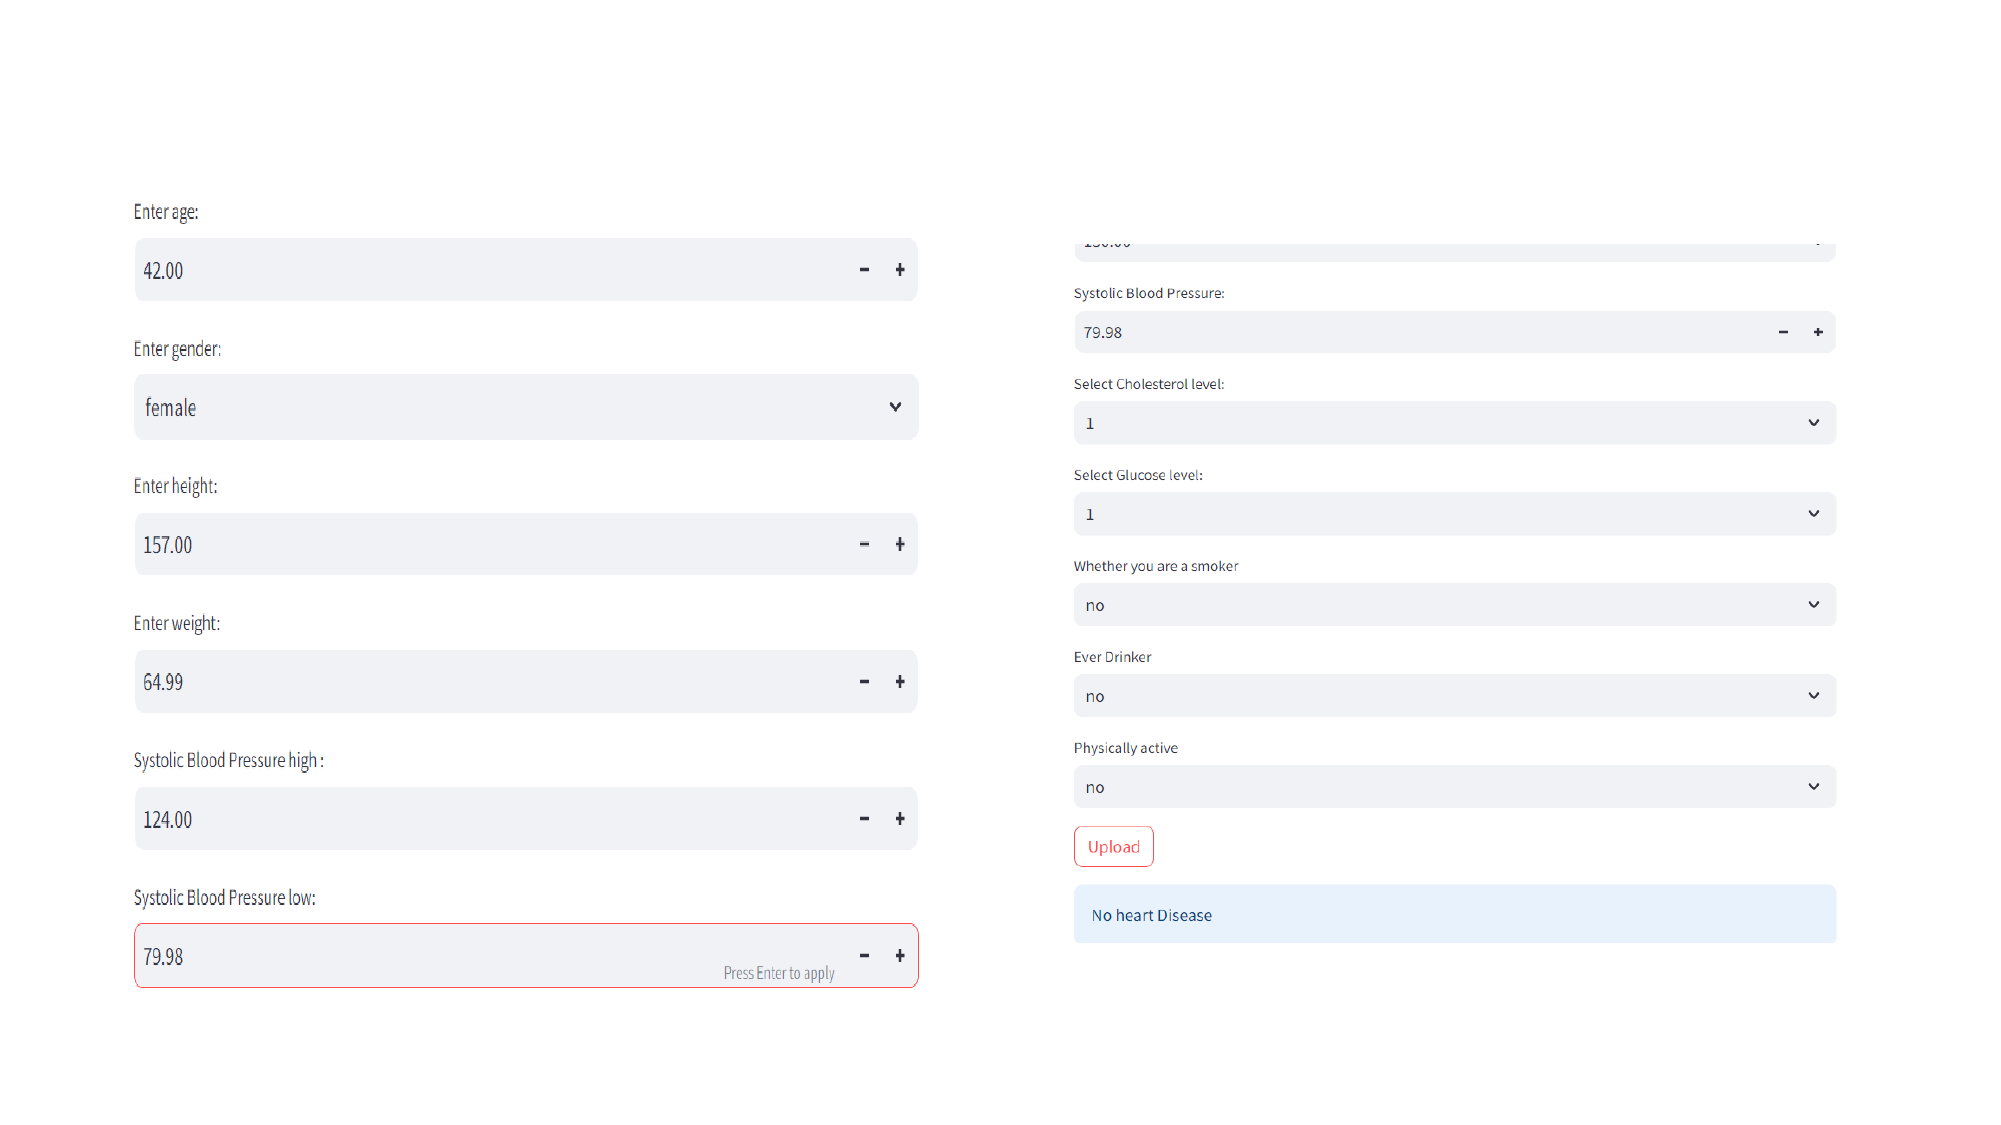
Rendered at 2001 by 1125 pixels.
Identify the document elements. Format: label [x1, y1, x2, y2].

picture [87, 163, 954, 994]
picture [1035, 244, 1862, 943]
